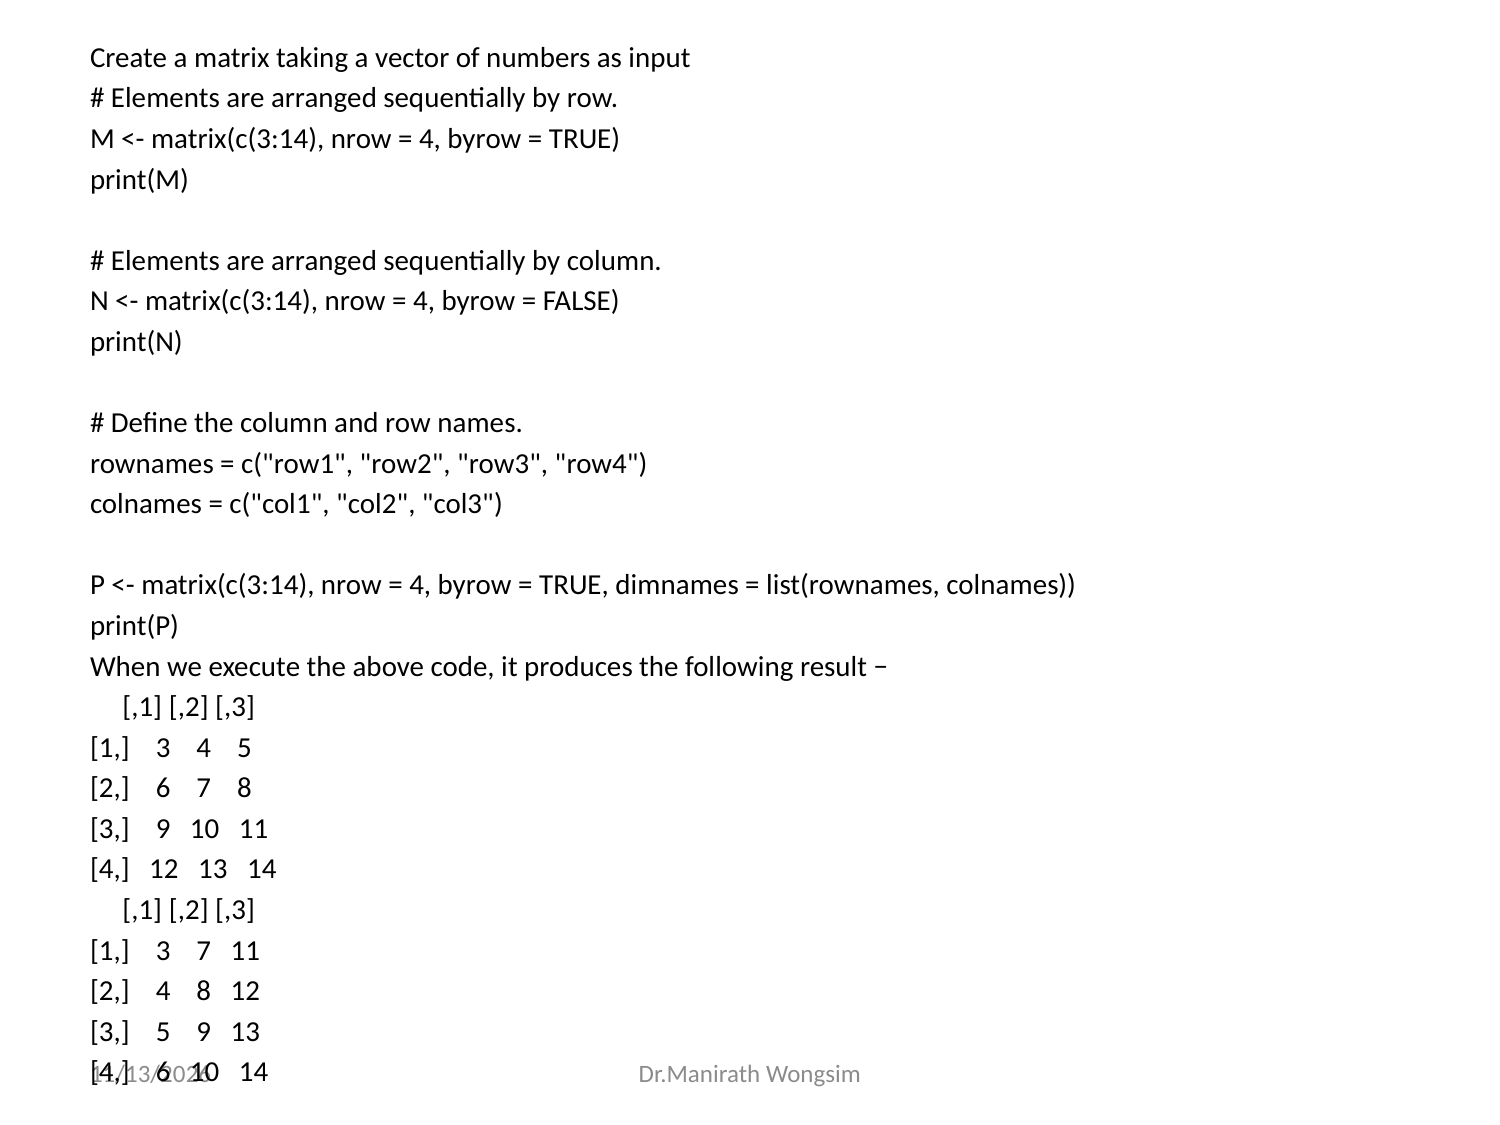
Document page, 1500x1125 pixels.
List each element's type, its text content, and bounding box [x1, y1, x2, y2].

footer Dr.Manirath Wongsim [512, 1042, 988, 1103]
list Create a matrix taking a vector of numbers as input # Elements are arranged sequentially by row. M <- matrix(c(3:14), nrow = 4, byrow = TRUE) print(M) # Elements are arranged sequentially by column. N <- matrix(c(3:14), nrow = 4, byrow = FALSE) print(N) # Define the column and row names. rownames = c("row1", "row2", "row3", "row4") colnames = c("col1", "col2", "col3") P <- matrix(c(3:14), nrow = 4, byrow = TRUE, dimnames = list(rownames, colnames)) print(P) When we execute the above code, it produces the following result − [,1] [,2] [,3] [1,] 3 4 5 [2,] 6 7 8 [3,] 9 10 11 [4,] 12 13 14 [,1] [,2] [,3] [1,] 3 7 11 [2,] 4 8 12 [3,] 5 9 13 [4,] 6 10 14 [75, 30, 1425, 1106]
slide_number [75, 1042, 425, 1103]
